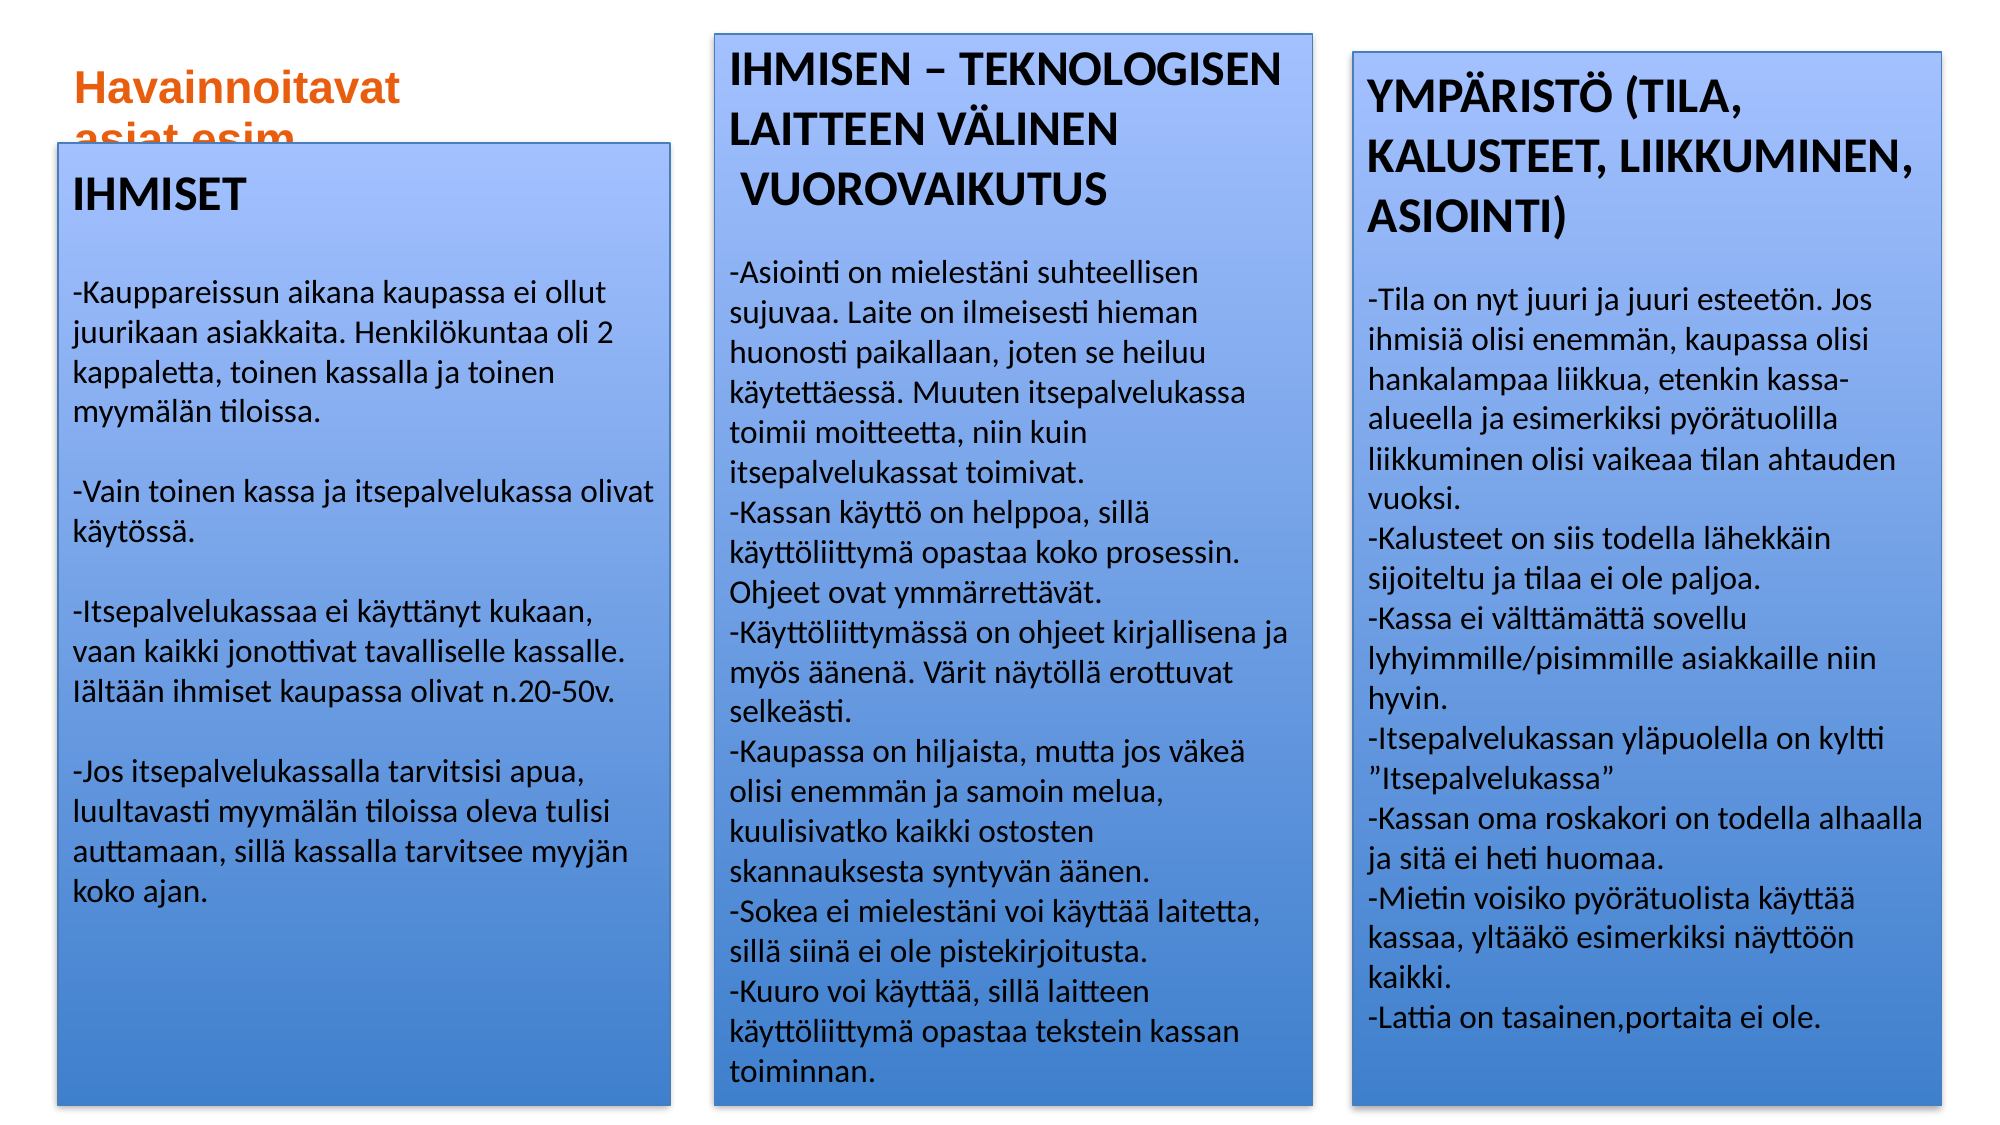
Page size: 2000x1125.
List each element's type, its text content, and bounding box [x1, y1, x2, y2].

text_box YMPÄRISTÖ (TILA, KALUSTEET, LIIKKUMINEN, ASIOINTI) -Tila on nyt juuri ja juuri esteetön. Jos ihmisiä olisi enemmän, kaupassa olisi hankalampaa liikkua, etenkin kassa-alueella ja esimerkiksi pyörätuolilla liikkuminen olisi vaikeaa tilan ahtauden vuoksi. -Kalusteet on siis todella lähekkäin sijoiteltu ja tilaa ei ole paljoa. -Kassa ei välttämättä sovellu lyhyimmille/pisimmille asiakkaille niin hyvin. -Itsepalvelukassan yläpuolella on kyltti ”Itsepalvelukassa” -Kassan oma roskakori on todella alhaalla ja sitä ei heti huomaa. -Mietin voisiko pyörätuolista käyttää kassaa, yltääkö esimerkiksi näyttöön kaikki. -Lattia on tasainen,portaita ei ole. [1352, 51, 1942, 1106]
text_box IHMISET -Kauppareissun aikana kaupassa ei ollut juurikaan asiakkaita. Henkilökuntaa oli 2 kappaletta, toinen kassalla ja toinen myymälän tiloissa. -Vain toinen kassa ja itsepalvelukassa olivat käytössä. -Itsepalvelukassaa ei käyttänyt kukaan, vaan kaikki jonottivat tavalliselle kassalle. Iältään ihmiset kaupassa olivat n.20-50v. -Jos itsepalvelukassalla tarvitsisi apua, luultavasti myymälän tiloissa oleva tulisi auttamaan, sillä kassalla tarvitsee myyjän koko ajan. [57, 142, 671, 1106]
text_box IHMISEN – TEKNOLOGISEN LAITTEEN VÄLINEN VUOROVAIKUTUS -Asiointi on mielestäni suhteellisen sujuvaa. Laite on ilmeisesti hieman huonosti paikallaan, joten se heiluu käytettäessä. Muuten itsepalvelukassa toimii moitteetta, niin kuin itsepalvelukassat toimivat. -Kassan käyttö on helppoa, sillä käyttöliittymä opastaa koko prosessin. Ohjeet ovat ymmärrettävät. -Käyttöliittymässä on ohjeet kirjallisena ja myös äänenä. Värit näytöllä erottuvat selkeästi. -Kaupassa on hiljaista, mutta jos väkeä olisi enemmän ja samoin melua, kuulisivatko kaikki ostosten skannauksesta syntyvän äänen. -Sokea ei mielestäni voi käyttää laitetta, sillä siinä ei ole pistekirjoitusta. -Kuuro voi käyttää, sillä laitteen käyttöliittymä opastaa tekstein kassan toiminnan. [714, 33, 1313, 1106]
title Havainnoitavat asiat esim. [58, 52, 709, 219]
